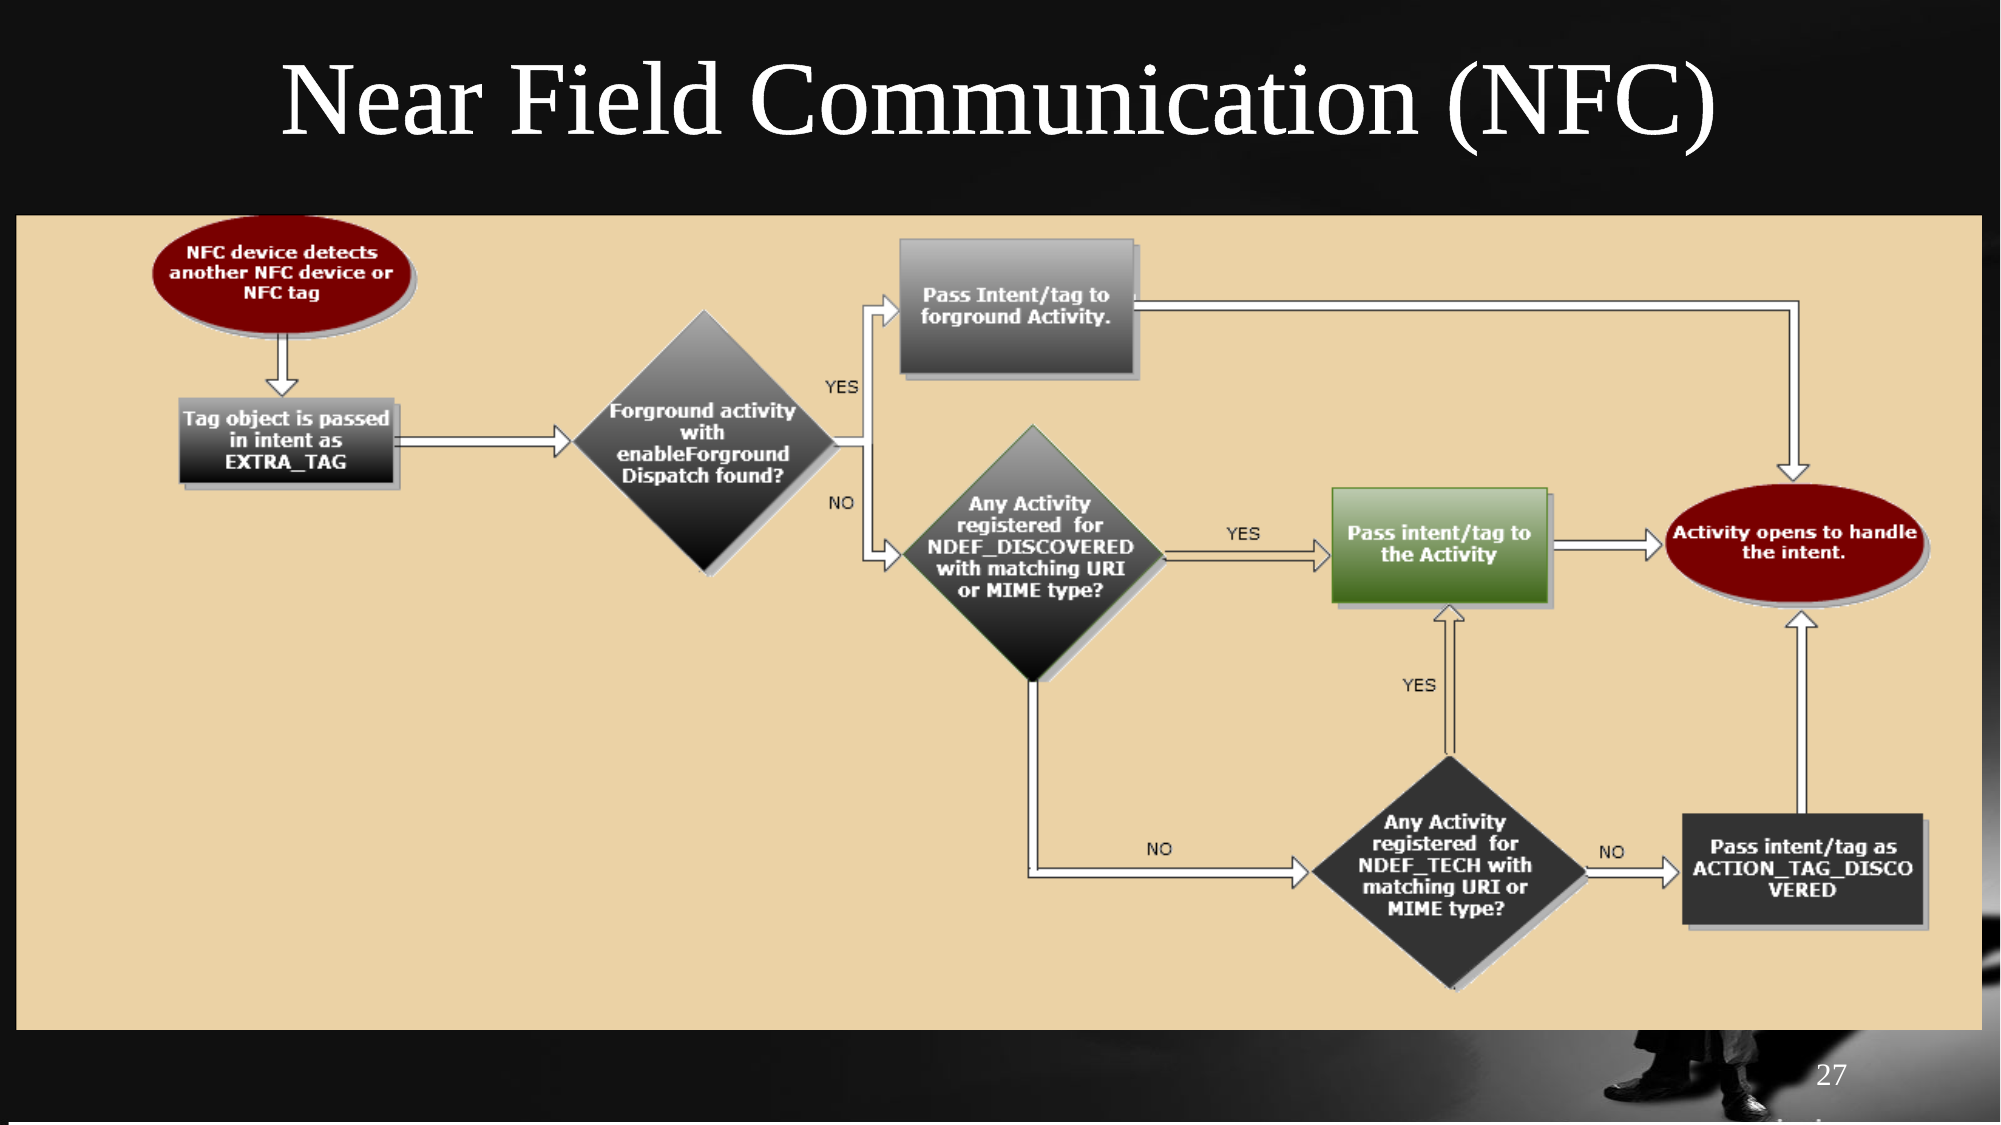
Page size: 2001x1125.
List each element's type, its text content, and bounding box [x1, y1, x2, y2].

slide_number 27 [1325, 1042, 1863, 1103]
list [14, 214, 1982, 1030]
picture [0, 0, 2001, 1125]
title Near Field Communication (NFC) [137, 0, 1863, 184]
